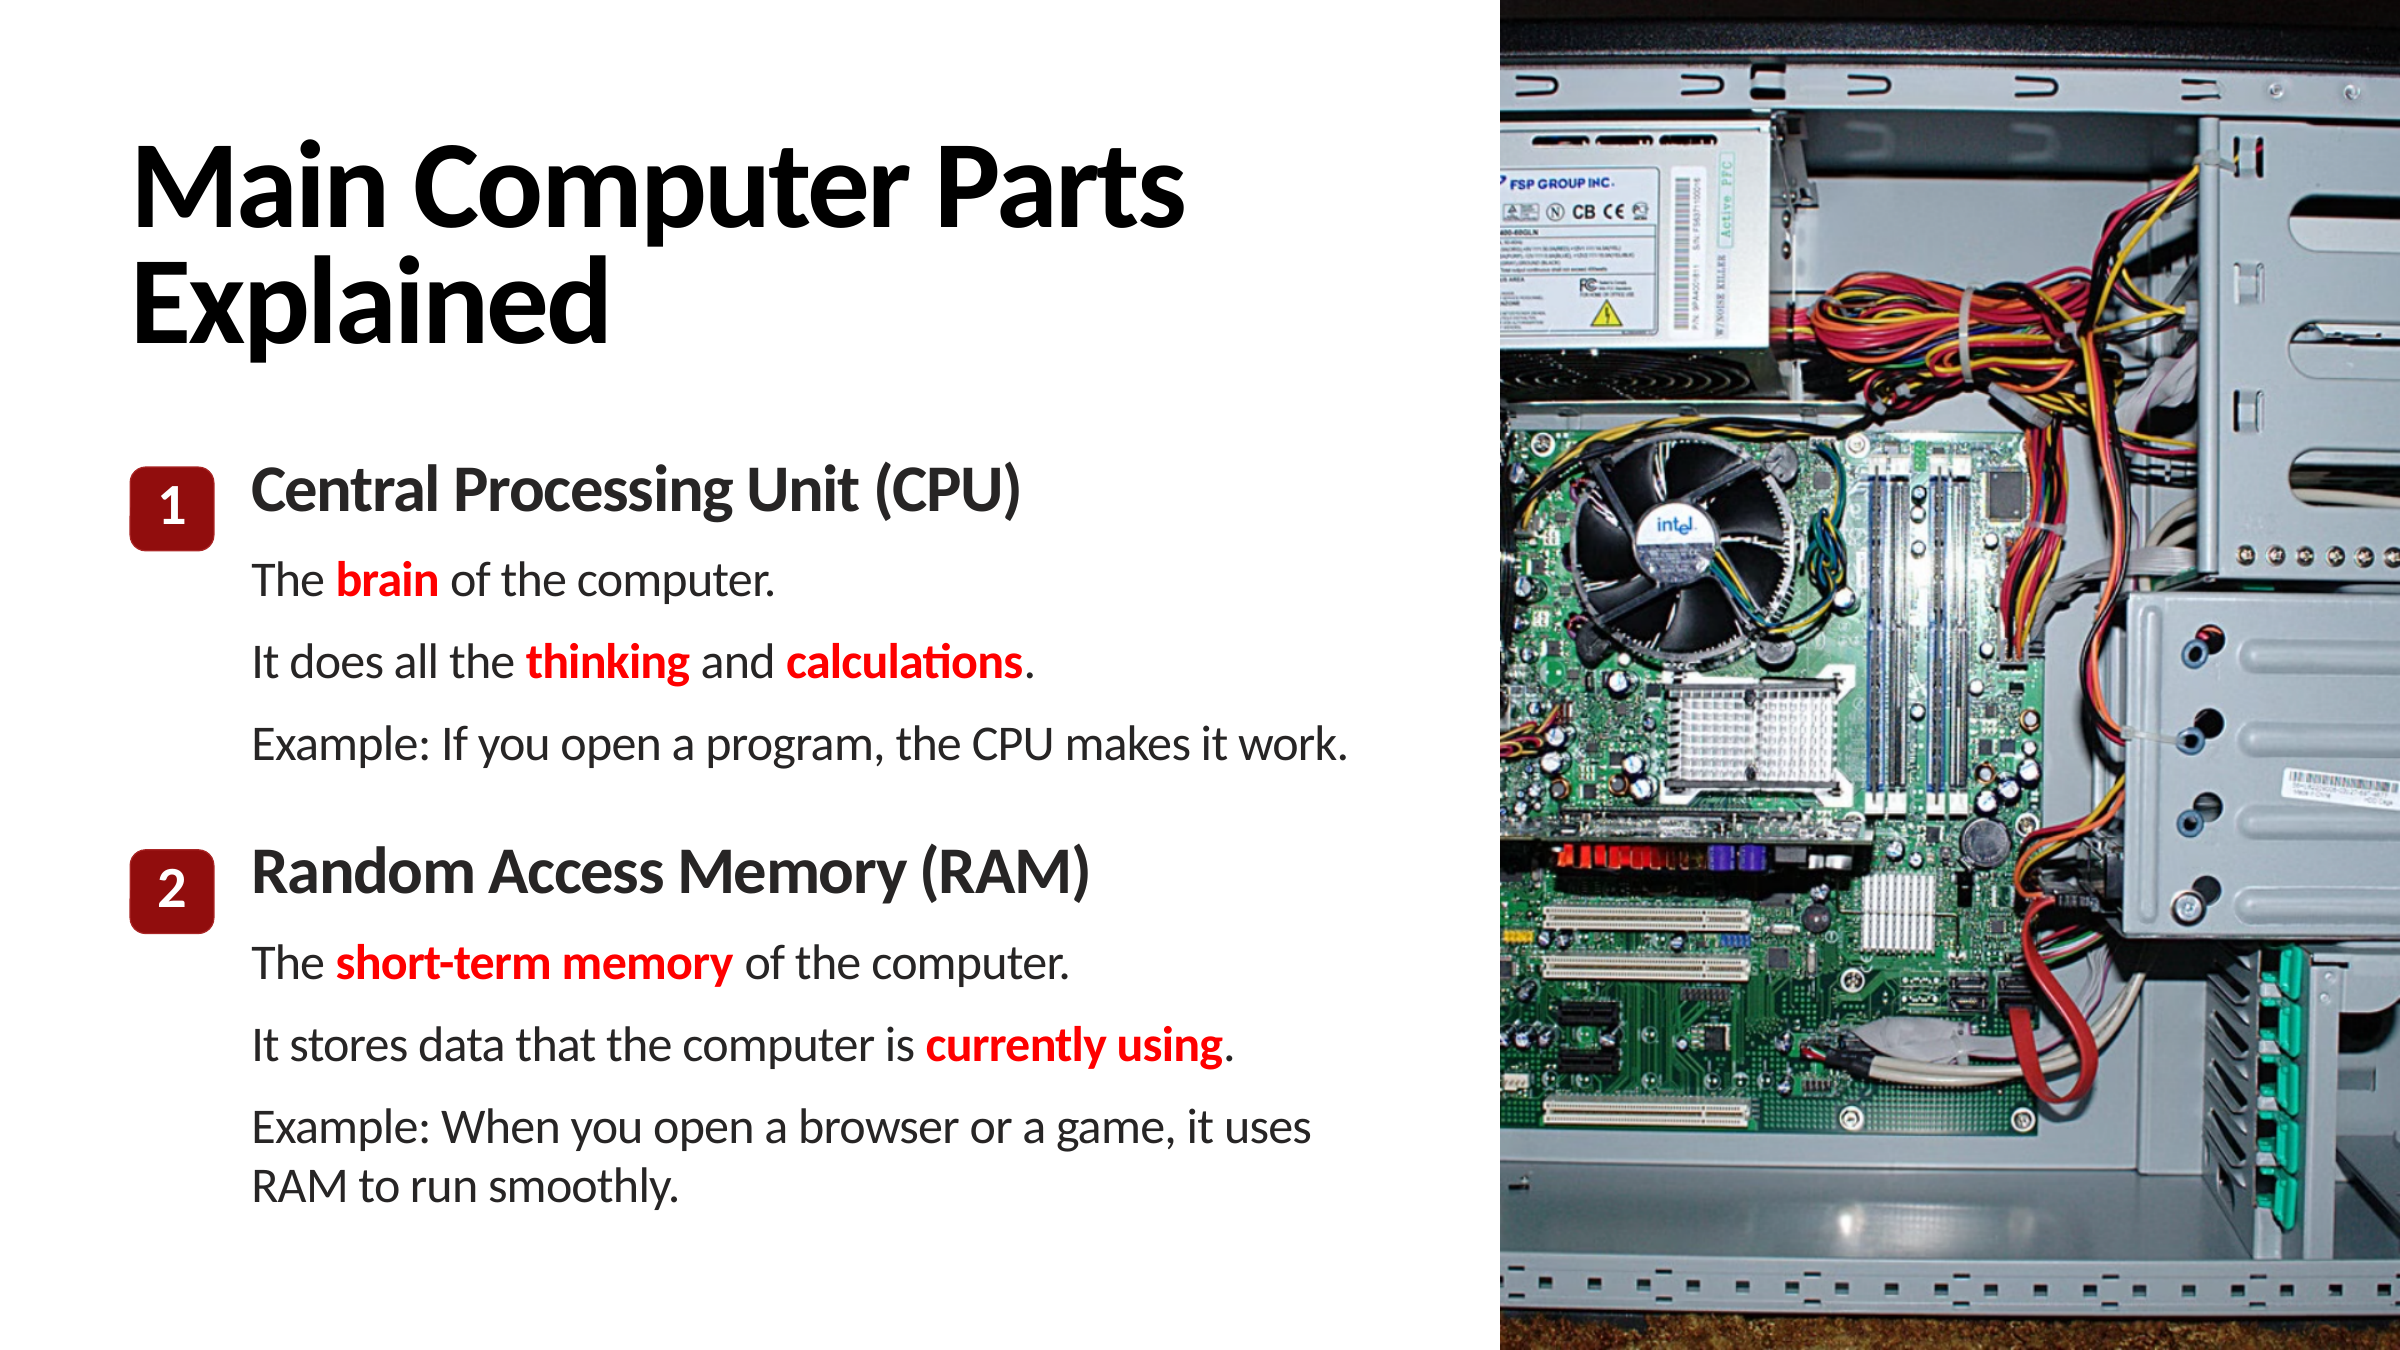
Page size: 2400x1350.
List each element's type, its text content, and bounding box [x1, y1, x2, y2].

text_box [130, 849, 214, 934]
text_box 1 [160, 481, 184, 537]
text_box [130, 467, 214, 551]
text_box The brain of the computer. [251, 547, 1370, 607]
text_box 2 [155, 863, 189, 920]
text_box Example: When you open a browser or a game, it uses RAM to run smoothly. [251, 1093, 1370, 1213]
text_box Main Computer Parts Explained [130, 136, 1370, 370]
text_box The short-term memory of the computer. [251, 930, 1370, 990]
text_box It does all the thinking and calculations. [251, 629, 1370, 689]
text_box Example: If you open a program, the CPU makes it work. [251, 711, 1370, 771]
text_box Central Processing Unit (CPU) [251, 467, 891, 526]
text_box It stores data that the computer is currently using. [251, 1012, 1370, 1072]
picture [1499, 0, 2400, 1350]
text_box Random Access Memory (RAM) [251, 849, 938, 908]
